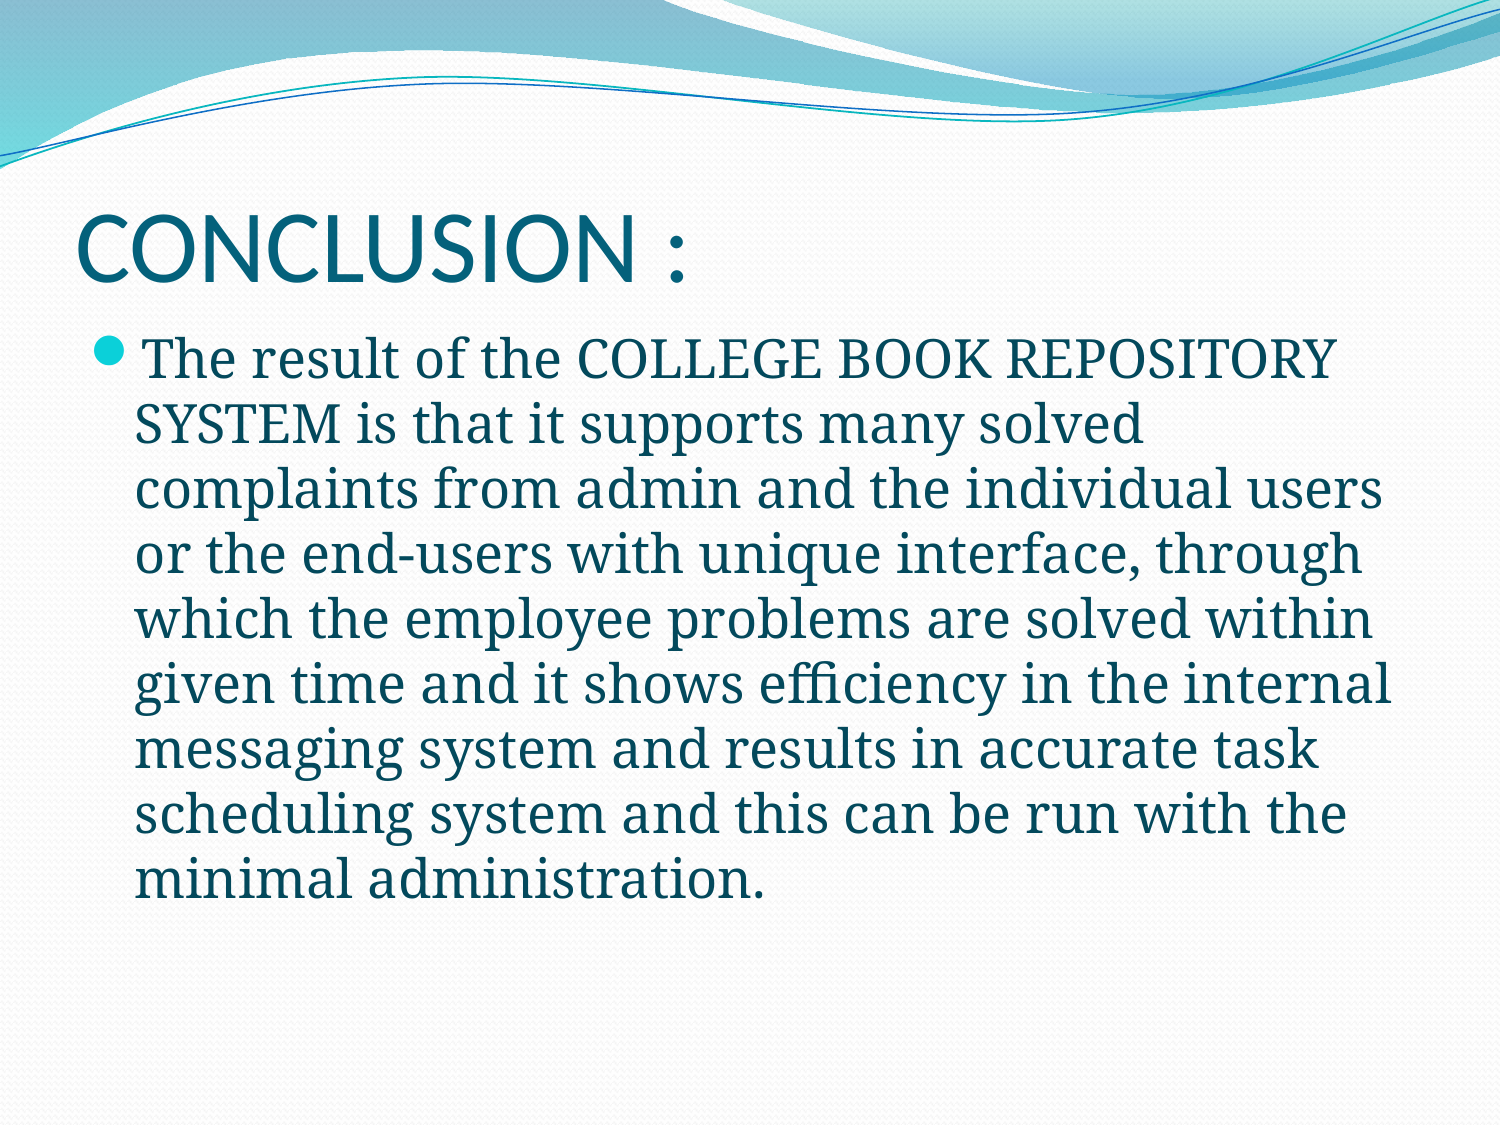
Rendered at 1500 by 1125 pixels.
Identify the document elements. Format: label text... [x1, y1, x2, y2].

title CONCLUSION : [75, 115, 1425, 303]
list The result of the COLLEGE BOOK REPOSITORY SYSTEM is that it supports many solved complaints from admin and the individual users or the end-users with unique interface, through which the employee problems are solved within given time and it shows efficiency in the internal messaging system and results in accurate task scheduling system and this can be run with the minimal administration. [75, 317, 1425, 1038]
